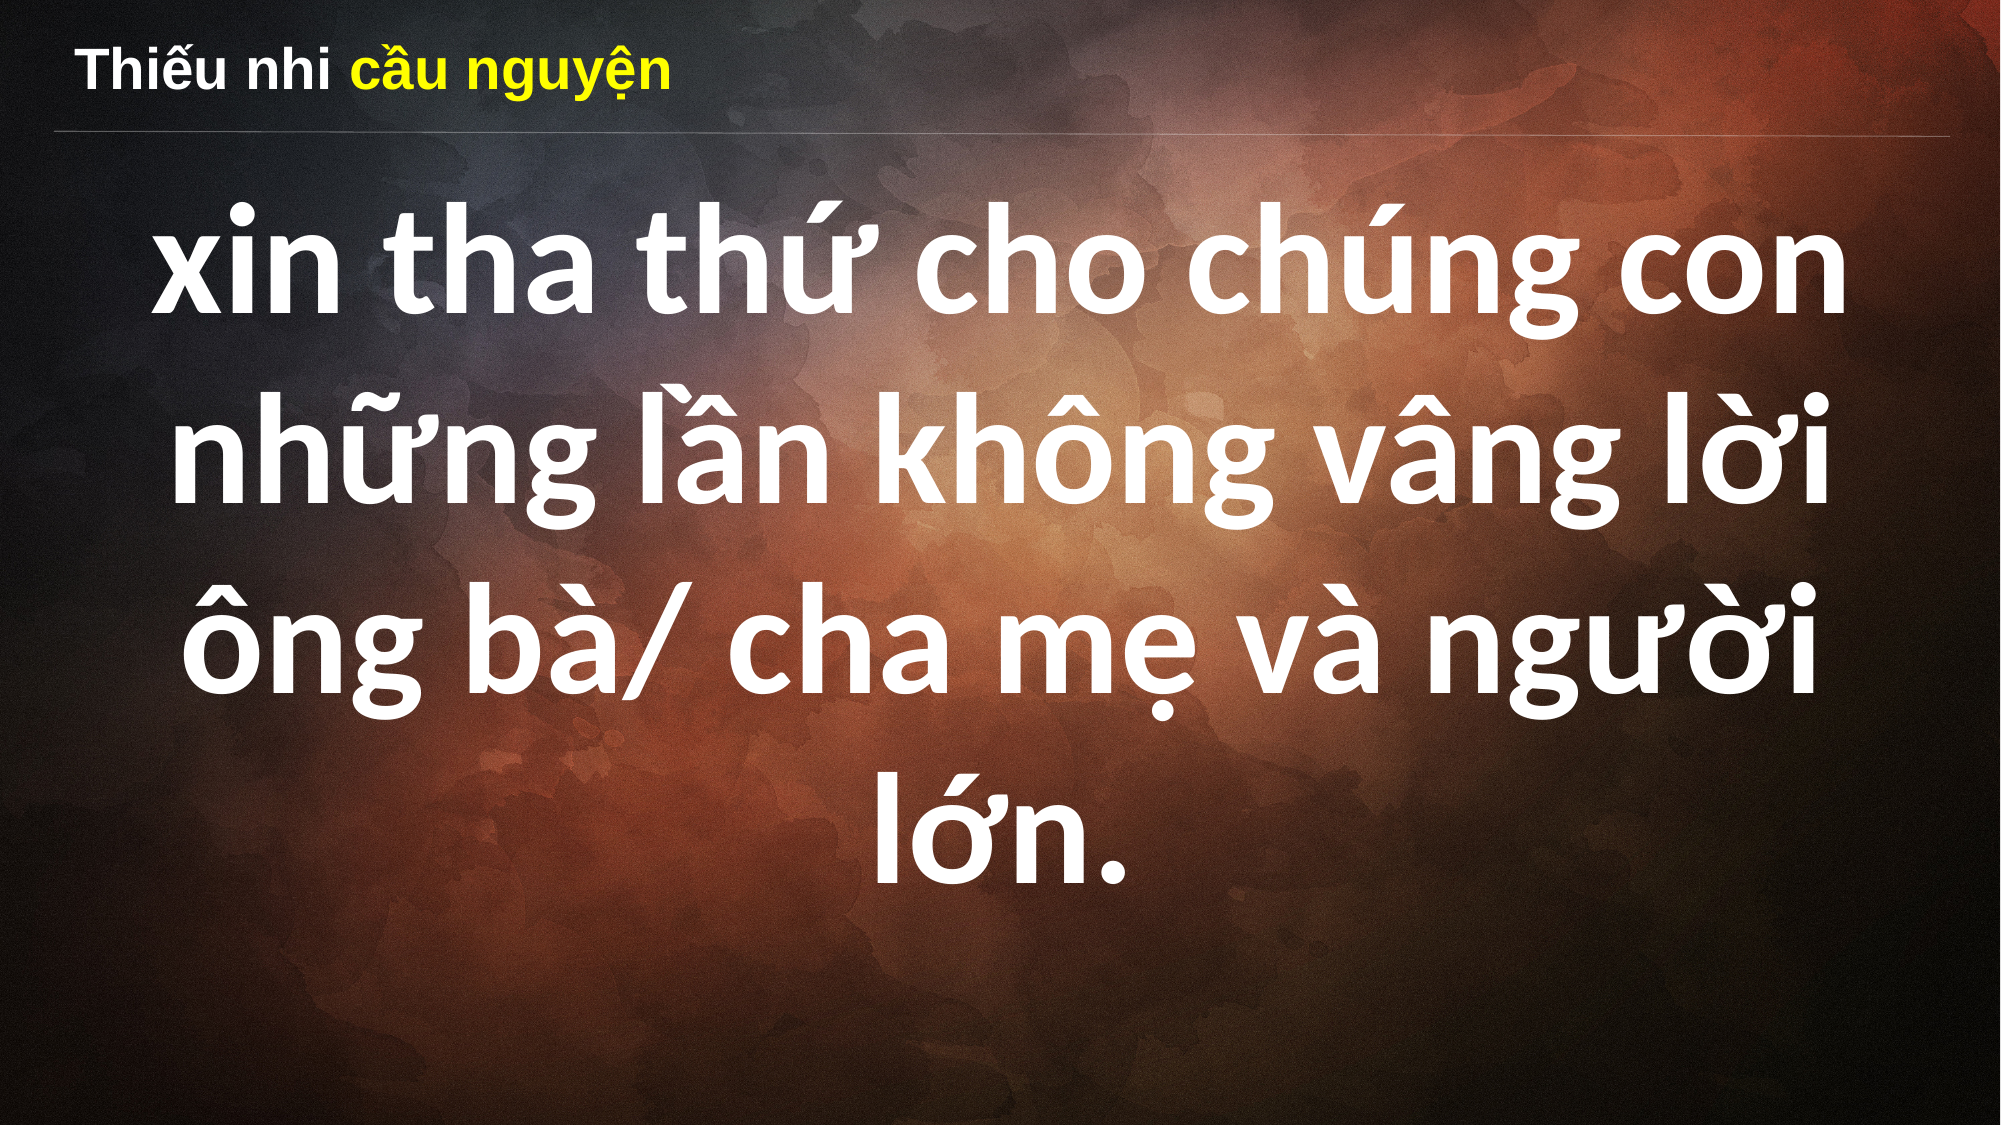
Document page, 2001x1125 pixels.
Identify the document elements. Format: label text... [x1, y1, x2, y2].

picture [0, 0, 2001, 1125]
text_box xin tha thứ cho chúng con những lần không vâng lời ông bà/ cha mẹ và người lớn. [53, 148, 1950, 923]
subtitle Thiếu nhi cầu nguyện [53, 31, 694, 118]
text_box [53, 131, 1950, 137]
